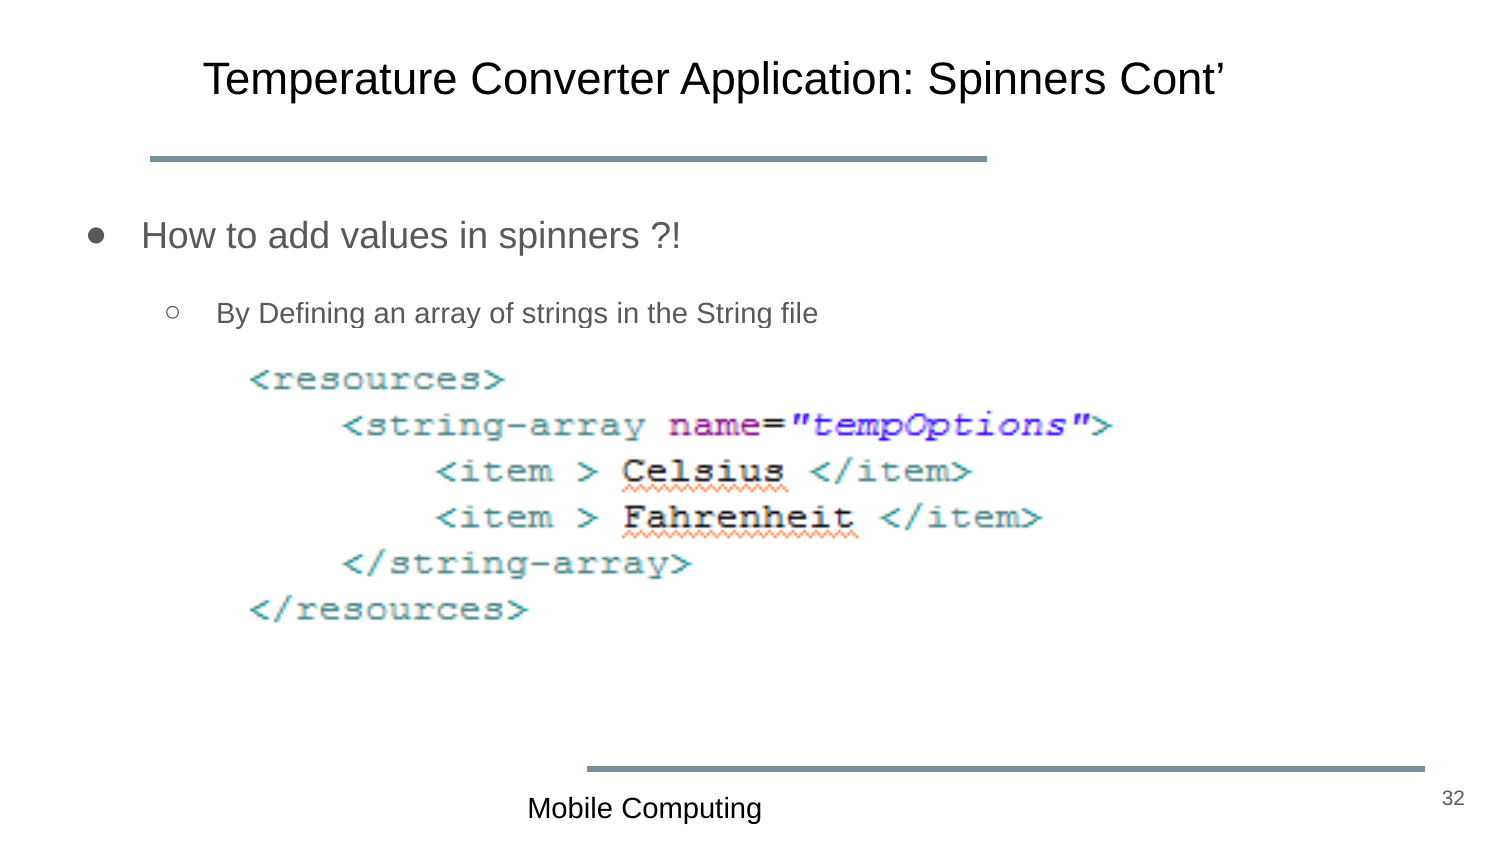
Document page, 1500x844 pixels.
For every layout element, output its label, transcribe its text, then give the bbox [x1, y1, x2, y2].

footer Mobile Computing [512, 782, 988, 827]
picture [249, 327, 1313, 676]
title Temperature Converter Application: Spinners Cont’ [187, 33, 1375, 175]
list How to add values in spinners ?! By Defining an array of strings in the String file [51, 189, 1449, 750]
slide_number 32 [1389, 764, 1480, 830]
